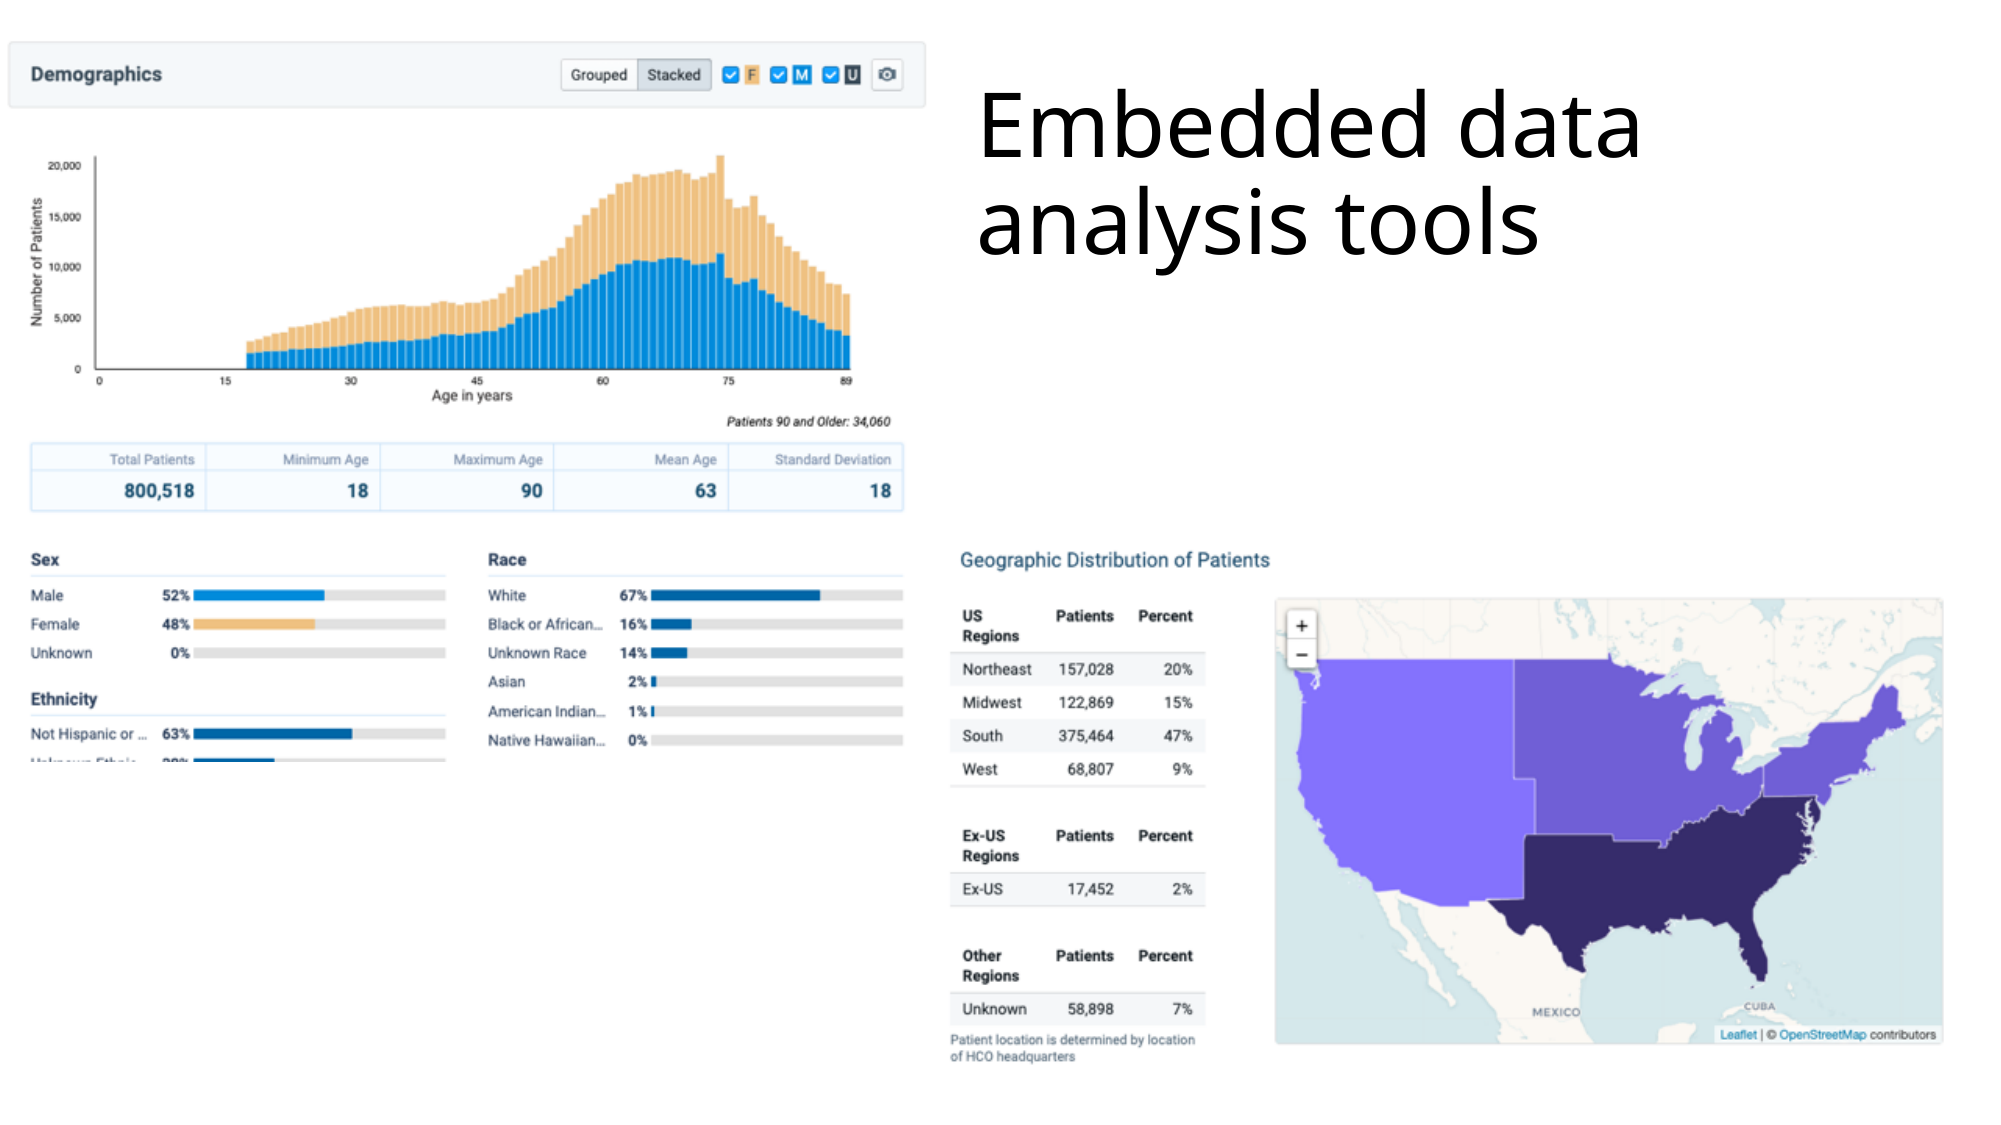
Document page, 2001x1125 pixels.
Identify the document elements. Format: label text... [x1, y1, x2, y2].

picture [0, 29, 1958, 1096]
title Embedded data analysis tools [961, 72, 1903, 282]
